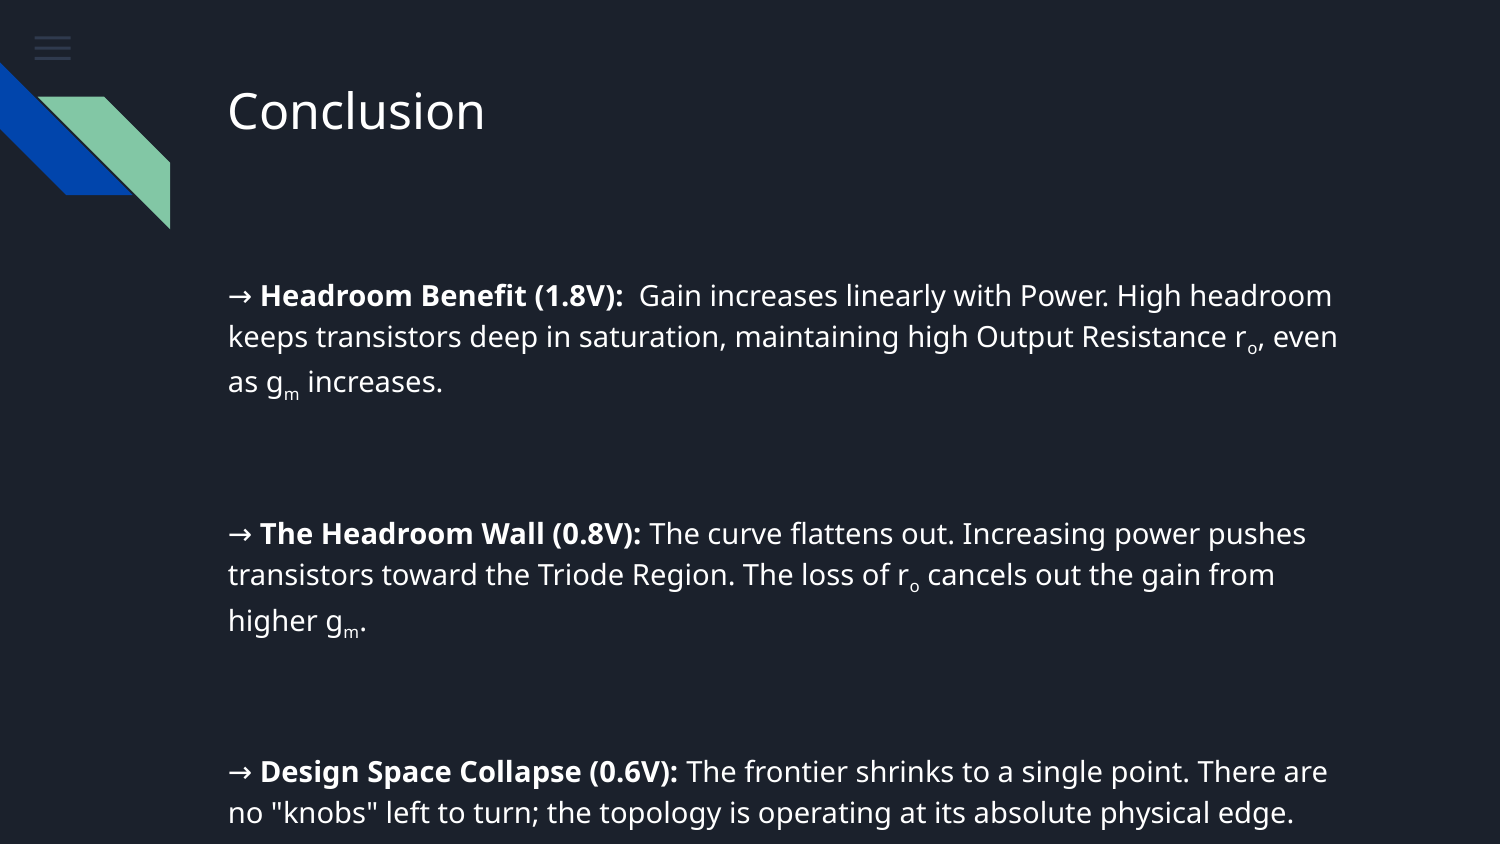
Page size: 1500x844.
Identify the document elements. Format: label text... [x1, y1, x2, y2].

list → Headroom Benefit (1.8V): Gain increases linearly with Power. High headroom keeps transistors deep in saturation, maintaining high Output Resistance ro, even as gm increases. → The Headroom Wall (0.8V): The curve flattens out. Increasing power pushes transistors toward the Triode Region. The loss of ro cancels out the gain from higher gm. → Design Space Collapse (0.6V): The frontier shrinks to a single point. There are no "knobs" left to turn; the topology is operating at its absolute physical edge. [212, 257, 1368, 788]
title Conclusion [212, 64, 1368, 215]
